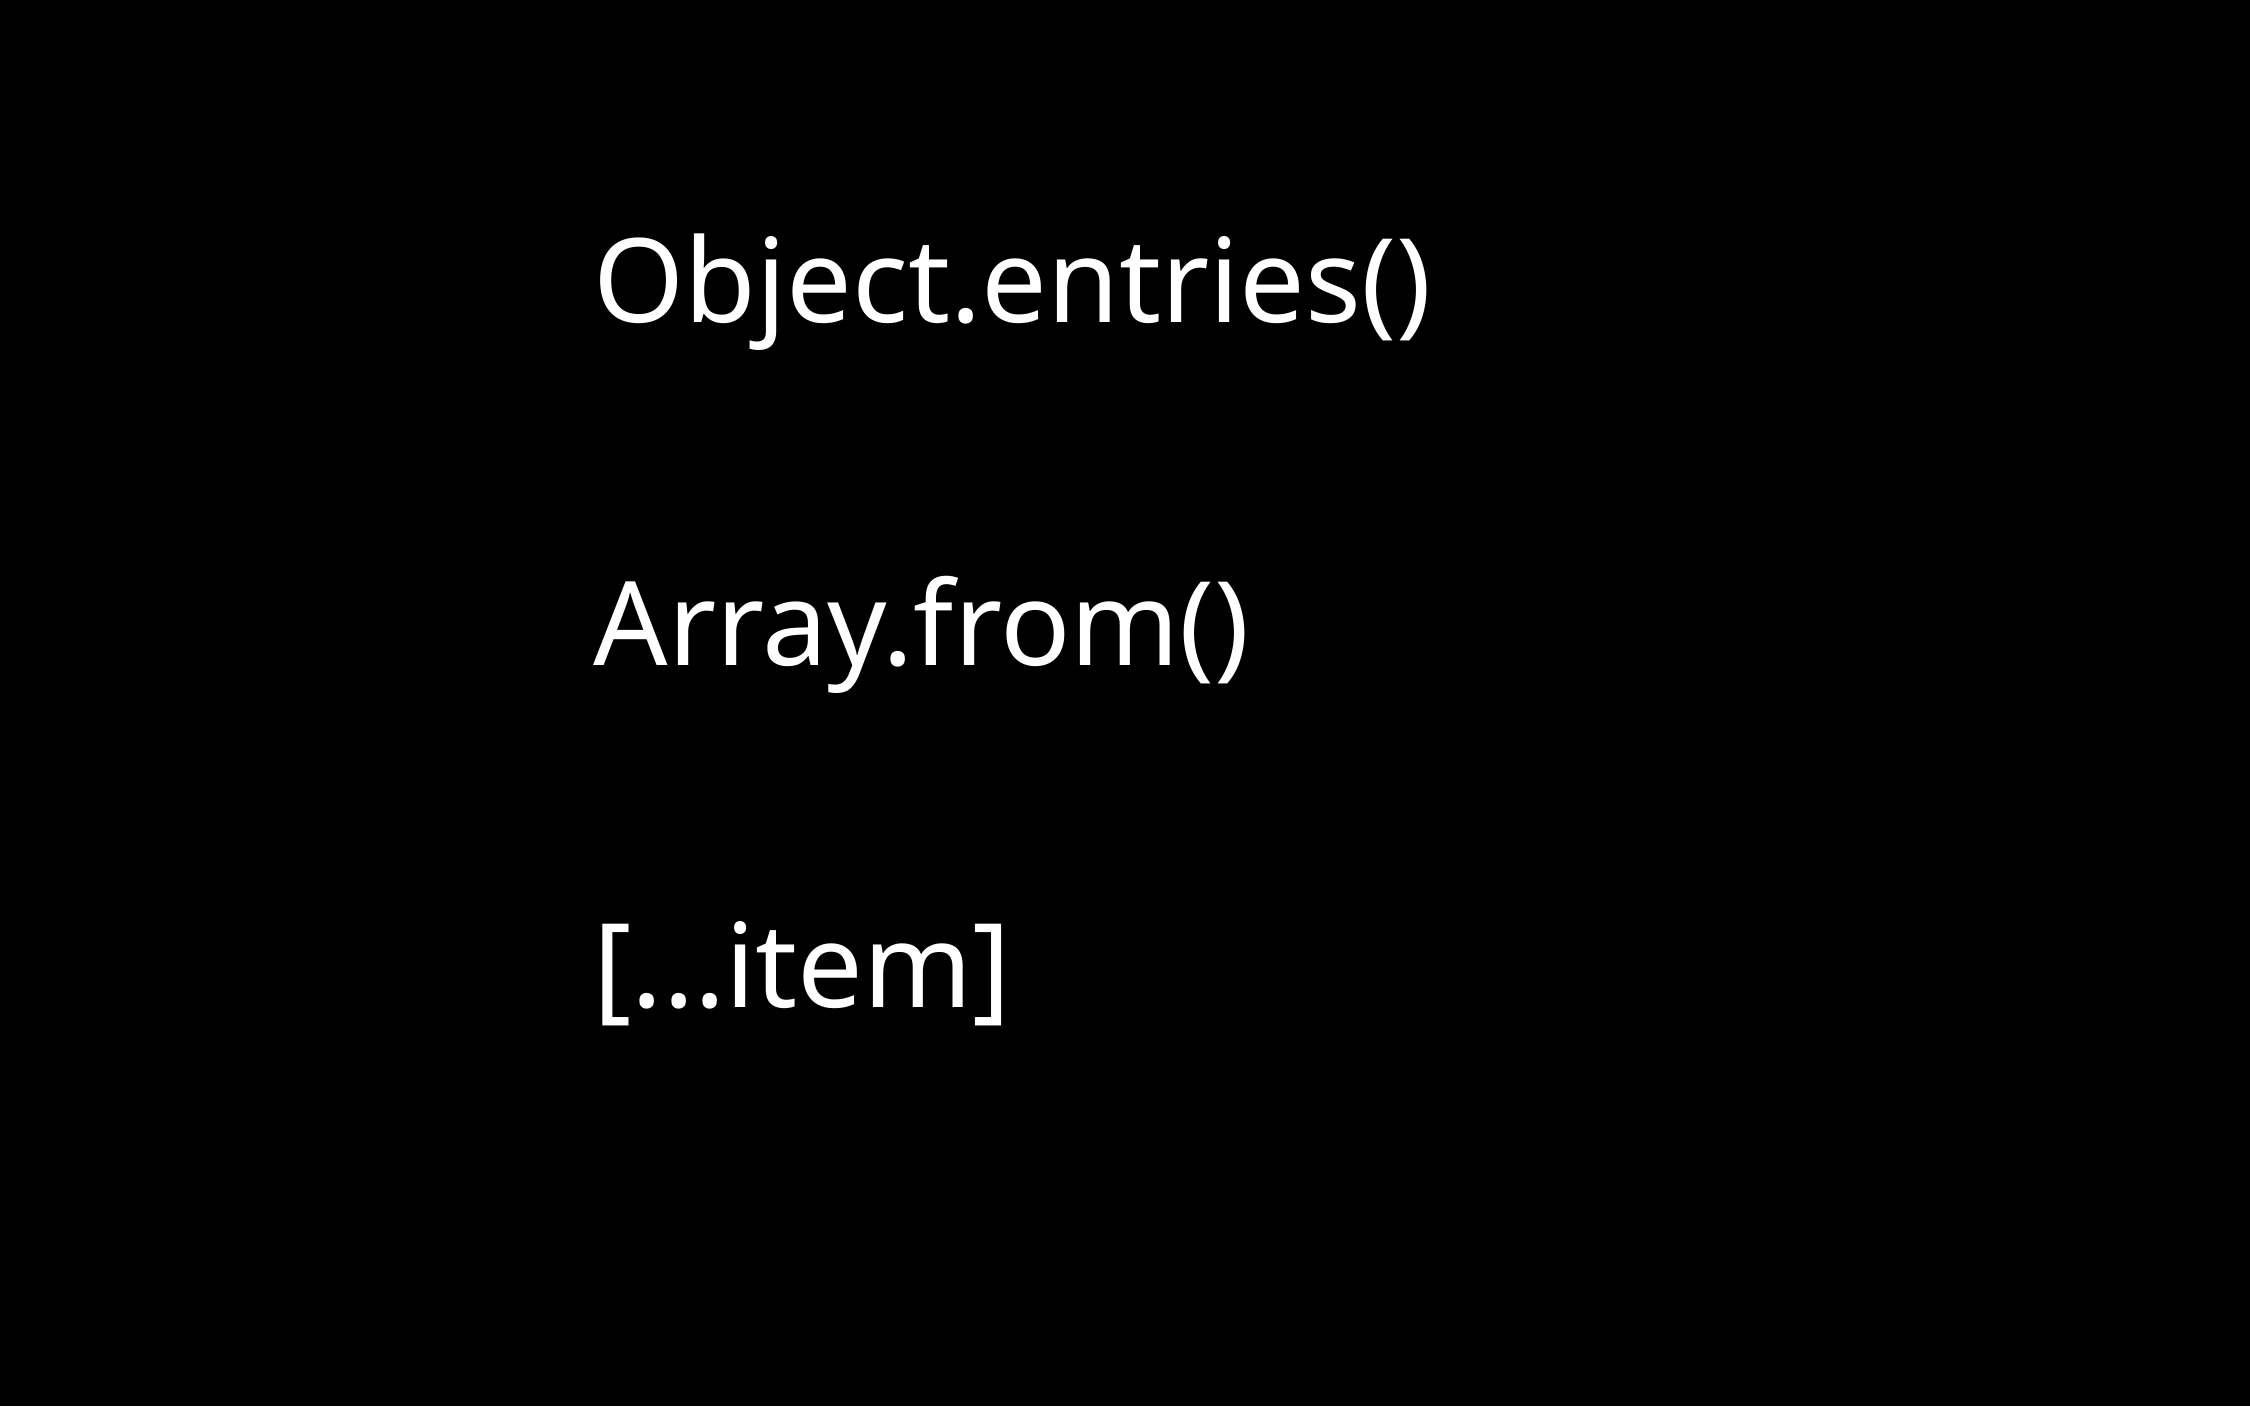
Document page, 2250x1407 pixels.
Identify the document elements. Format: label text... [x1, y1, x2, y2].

text_box [...item] [570, 867, 1311, 1049]
text_box Object.entries() [570, 182, 1754, 363]
text_box Array.from() [570, 525, 1460, 706]
